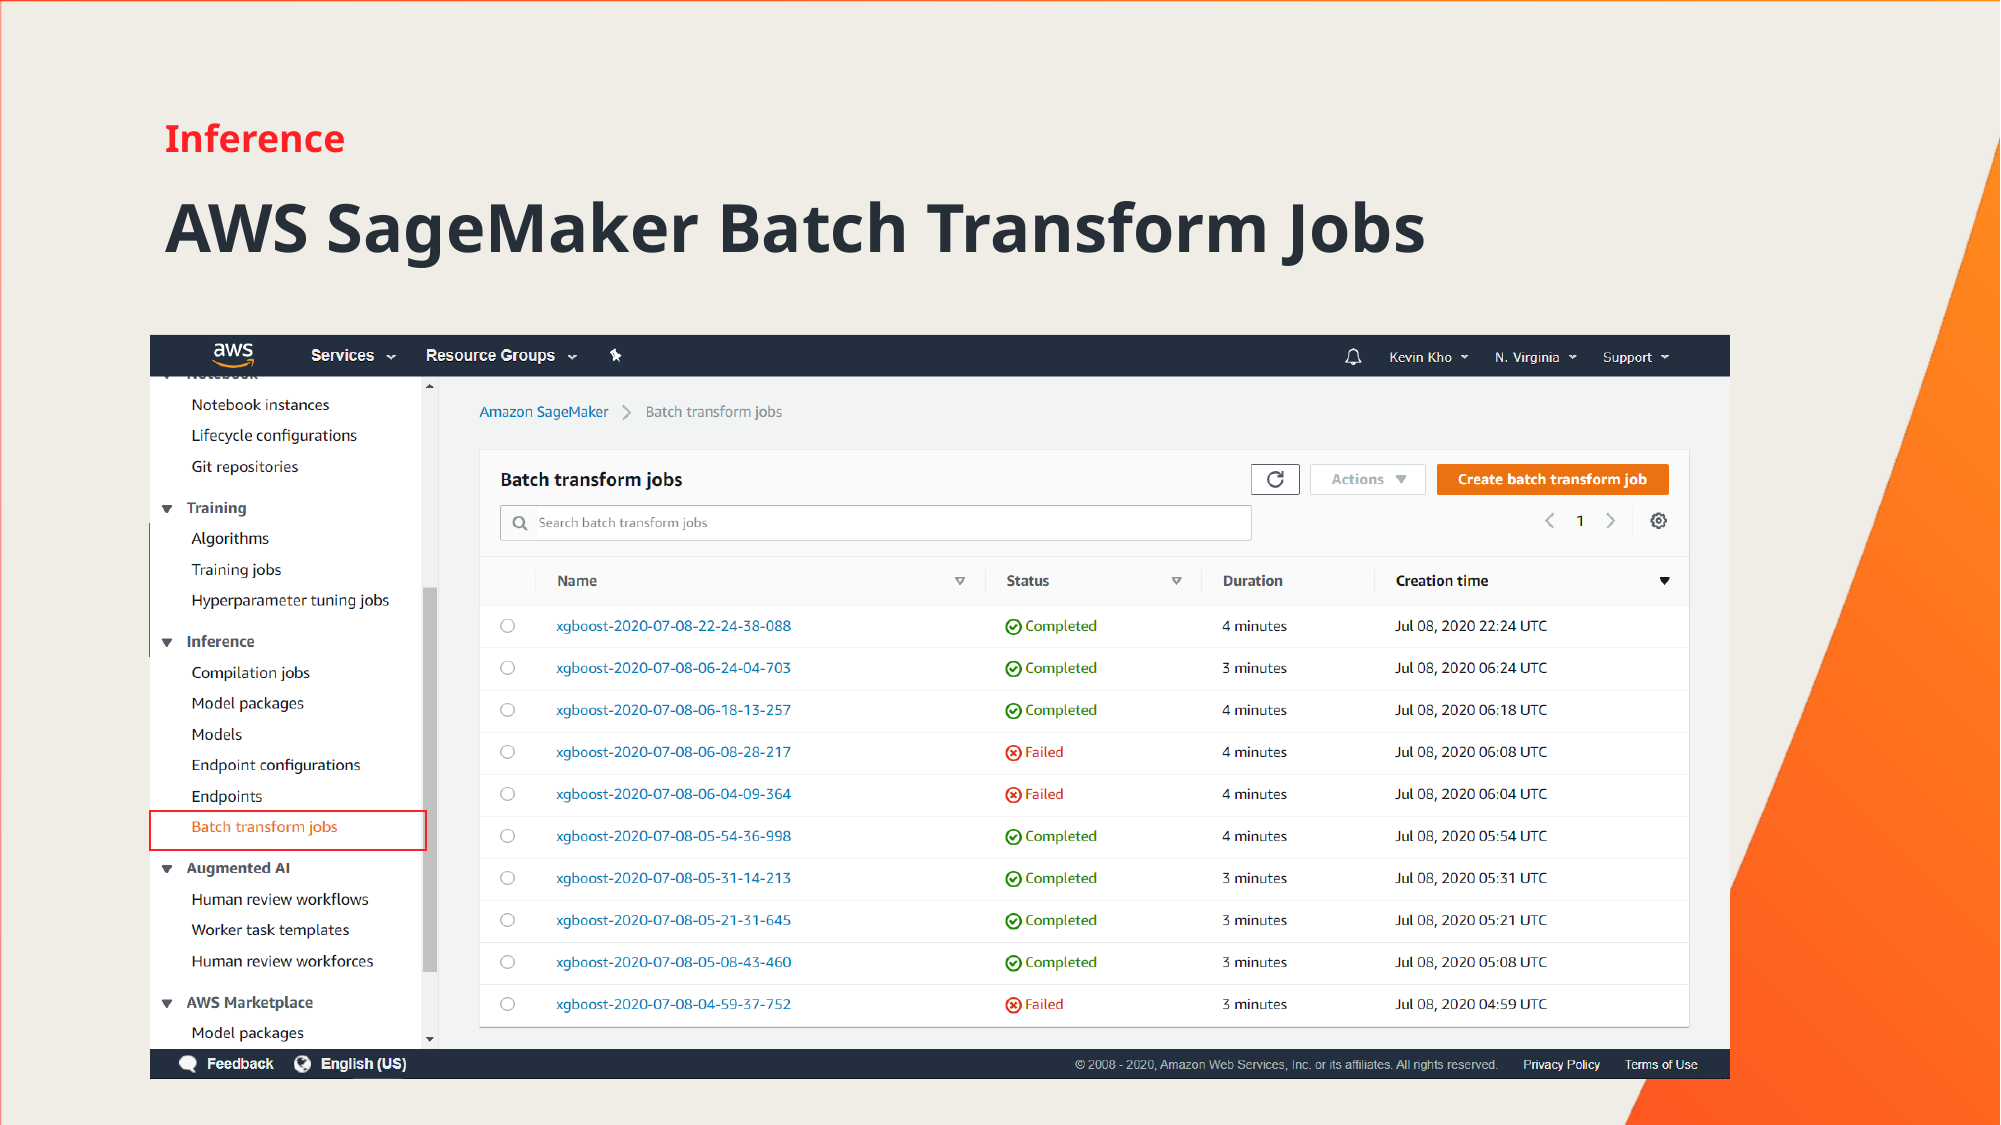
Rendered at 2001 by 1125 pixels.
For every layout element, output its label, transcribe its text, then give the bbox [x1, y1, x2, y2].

title AWS SageMaker Batch Transform Jobs [150, 187, 1611, 279]
list Inference [150, 112, 1611, 170]
picture [3, 2, 2000, 1125]
